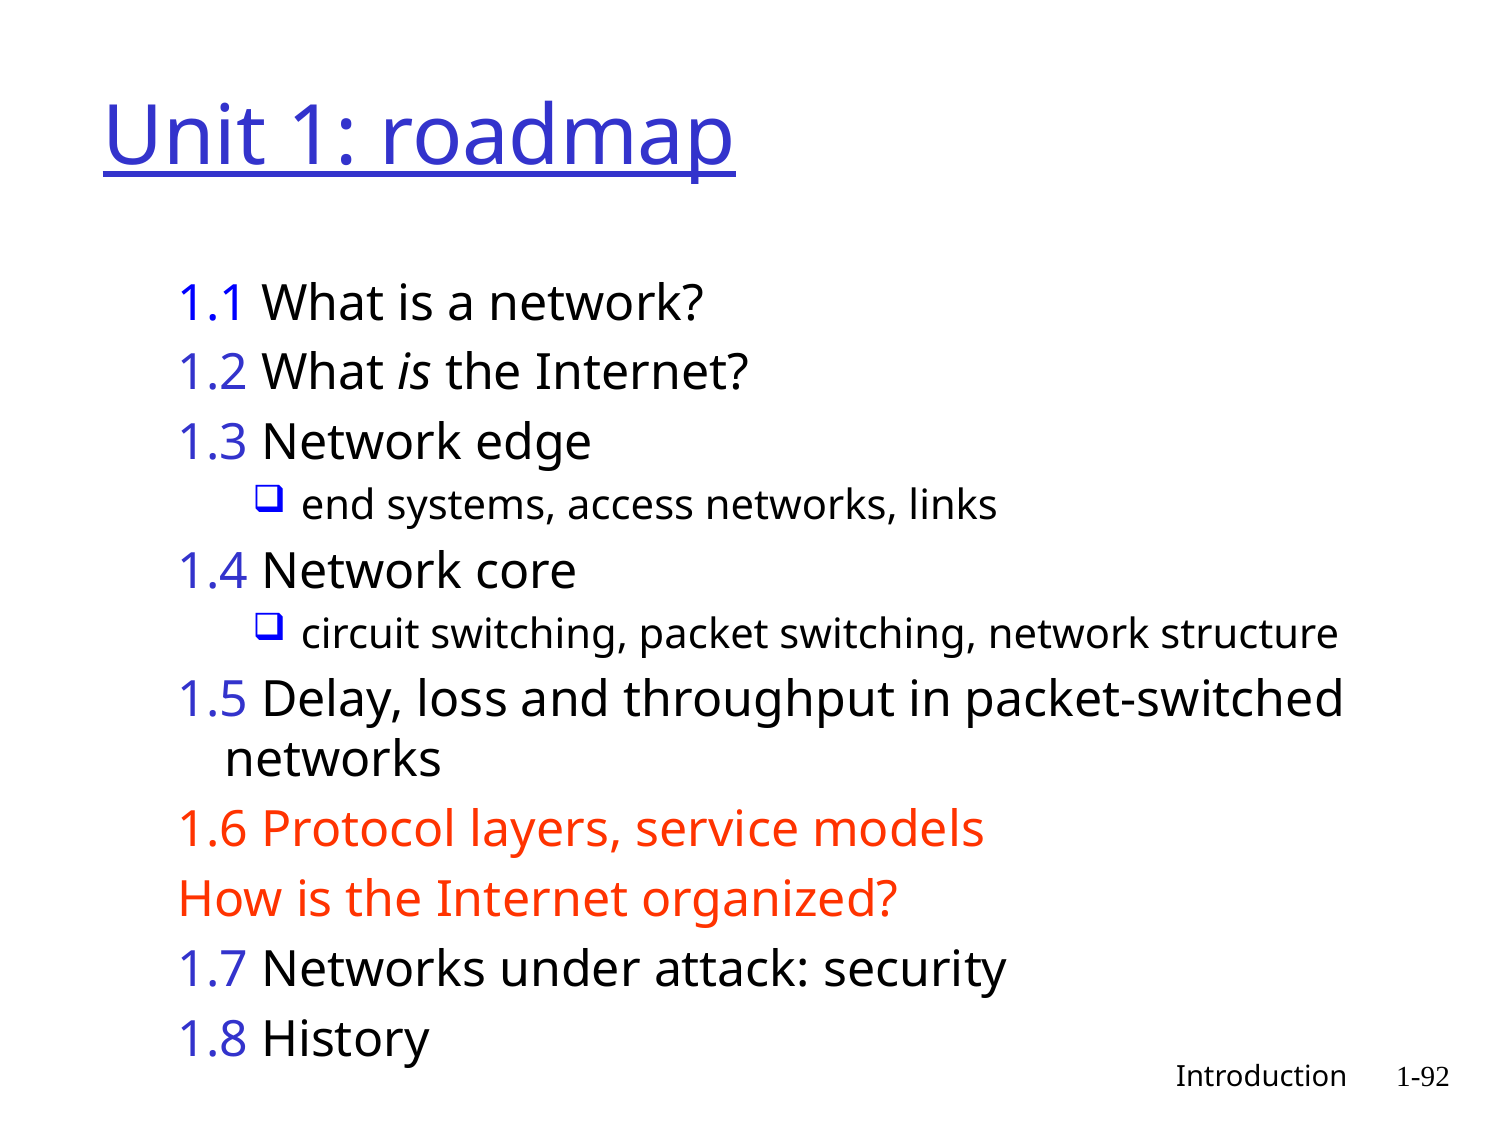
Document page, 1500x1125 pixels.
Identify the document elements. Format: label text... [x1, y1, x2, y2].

footer Introduction [887, 1049, 1362, 1125]
slide_number 1-92 [1362, 1049, 1466, 1125]
title Unit 1: roadmap [87, 37, 1363, 226]
list 1.1 What is a network? 1.2 What is the Internet? 1.3 Network edge end systems, access networks, links 1.4 Network core circuit switching, packet switching, network structure 1.5 Delay, loss and throughput in packet-switched networks 1.6 Protocol layers, service models How is the Internet organized? 1.7 Networks under attack: security 1.8 History [87, 262, 1435, 1026]
